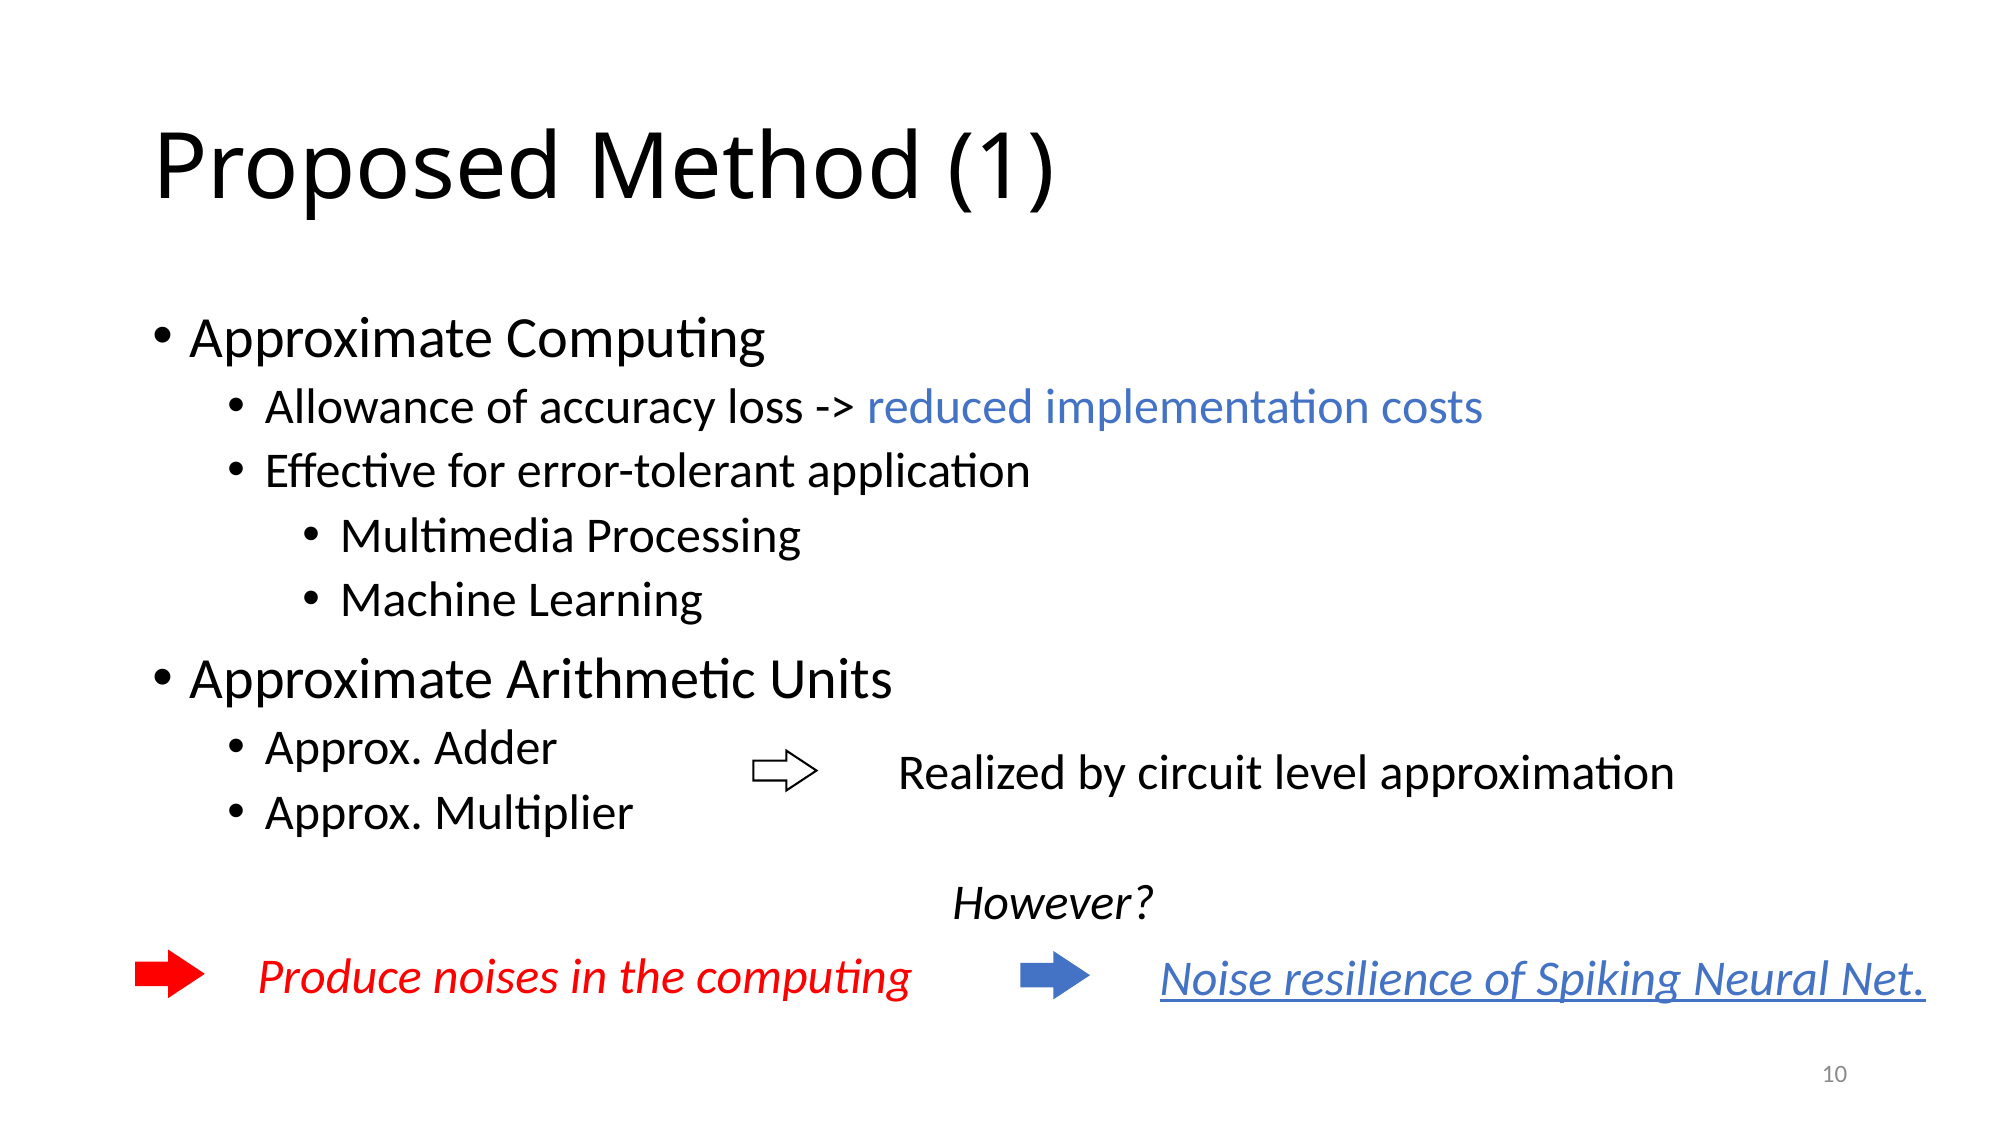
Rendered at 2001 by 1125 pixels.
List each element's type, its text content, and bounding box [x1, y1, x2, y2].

text_box Noise resilience of Spiking Neural Net. [1144, 937, 1951, 1013]
slide_number 10 [1412, 1042, 1863, 1103]
text_box [752, 748, 819, 793]
text_box Realized by circuit level approximation [883, 732, 1730, 808]
text_box [1021, 953, 1088, 998]
text_box Produce noises in the computing [242, 935, 1134, 1011]
text_box However? [937, 861, 1413, 937]
title Proposed Method (1) [137, 59, 1863, 278]
text_box [136, 951, 203, 996]
list Approximate Computing Allowance of accuracy loss -> reduced implementation costs Effective for error-tolerant application Multimedia Processing Machine Learning Approximate Arithmetic Units Approx. Adder Approx. Multiplier [137, 299, 1863, 1014]
